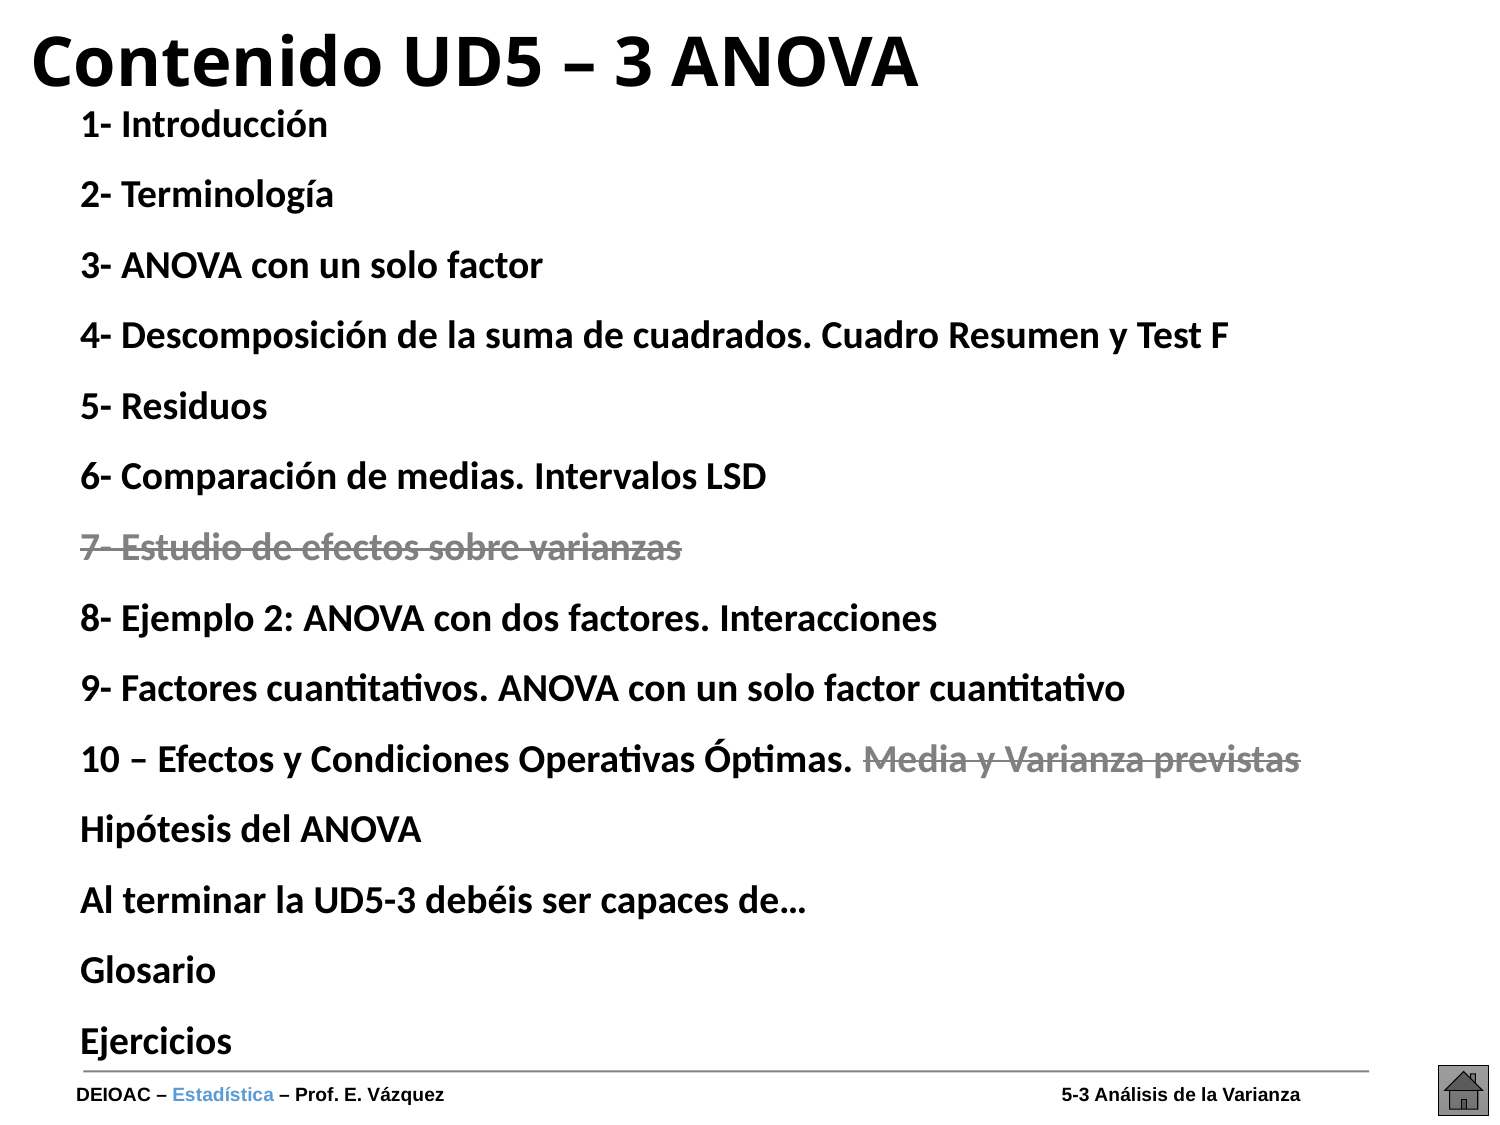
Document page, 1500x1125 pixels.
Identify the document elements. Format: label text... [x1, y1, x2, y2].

title Contenido UD5 – 3 ANOVA [15, 11, 1485, 117]
list 1- Introducción 2- Terminología 3- ANOVA con un solo factor 4- Descomposición de la suma de cuadrados. Cuadro Resumen y Test F 5- Residuos 6- Comparación de medias. Intervalos LSD 7- Estudio de efectos sobre varianzas 8- Ejemplo 2: ANOVA con dos factores. Interacciones 9- Factores cuantitativos. ANOVA con un solo factor cuantitativo 10 – Efectos y Condiciones Operativas Óptimas. Media y Varianza previstas Hipótesis del ANOVA Al terminar la UD5-3 debéis ser capaces de… Glosario Ejercicios [64, 117, 1459, 1071]
